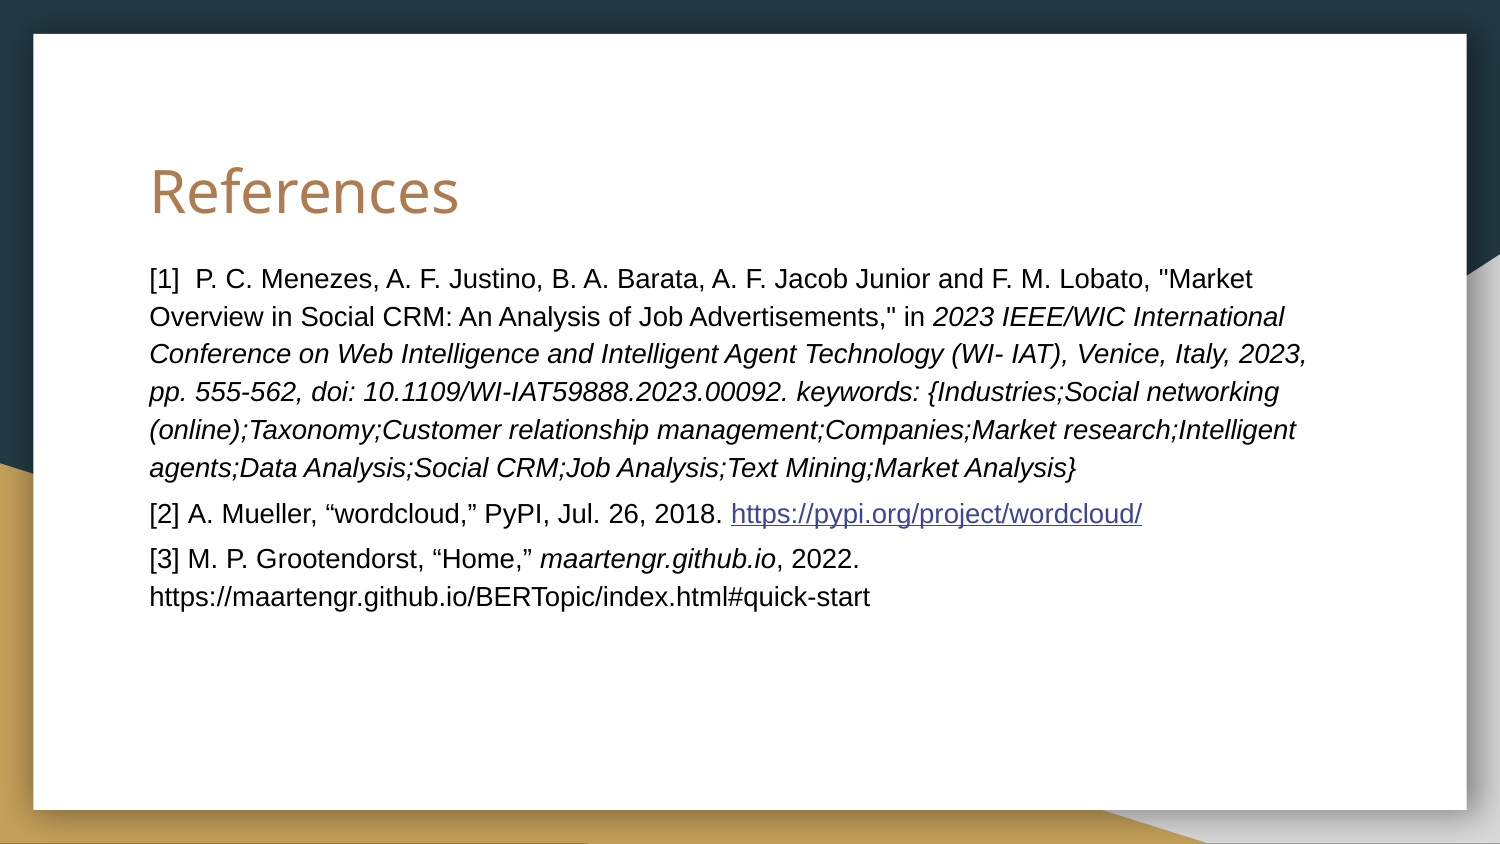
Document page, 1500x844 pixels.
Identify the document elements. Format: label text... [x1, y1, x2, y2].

list [1] P. C. Menezes, A. F. Justino, B. A. Barata, A. F. Jacob Junior and F. M. Lobato, "Market Overview in Social CRM: An Analysis of Job Advertisements," in 2023 IEEE/WIC International Conference on Web Intelligence and Intelligent Agent Technology (WI- IAT), Venice, Italy, 2023, pp. 555-562, doi: 10.1109/WI-IAT59888.2023.00092. keywords: {Industries;Social networking (online);Taxonomy;Customer relationship management;Companies;Market research;Intelligent agents;Data Analysis;Social CRM;Job Analysis;Text Mining;Market Analysis} [2] A. Mueller, “wordcloud,” PyPI, Jul. 26, 2018. https://pypi.org/project/wordcloud/ [3] M. P. Grootendorst, “Home,” maartengr.github.io, 2022. https://maartengr.github.io/BERTopic/index.html#quick-start [134, 240, 1366, 729]
title References [134, 138, 1366, 240]
